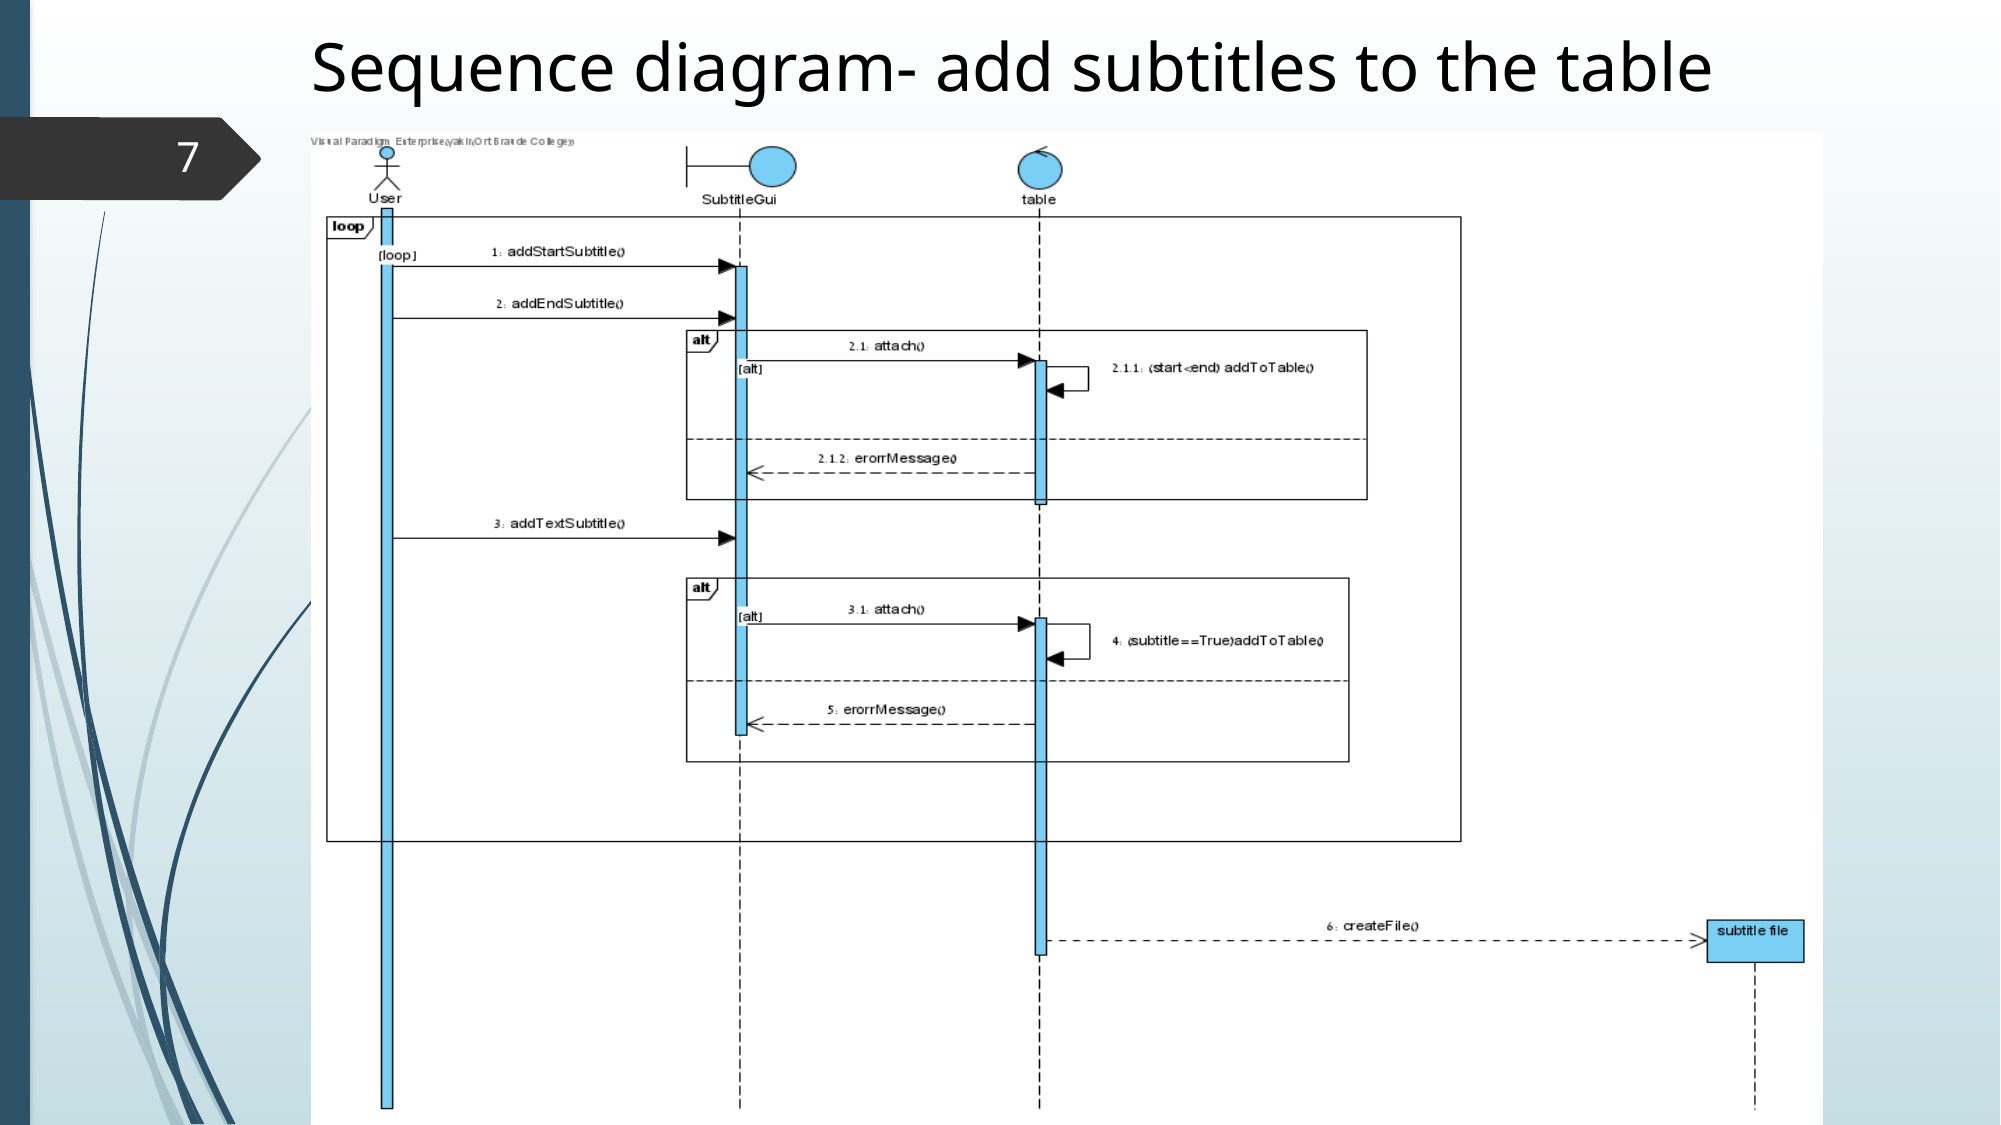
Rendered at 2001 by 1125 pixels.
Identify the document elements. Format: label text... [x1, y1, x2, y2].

slide_number 7 [87, 129, 216, 190]
text_box Sequence diagram- add subtitles to the table [296, 17, 1823, 158]
picture [311, 133, 1823, 1125]
